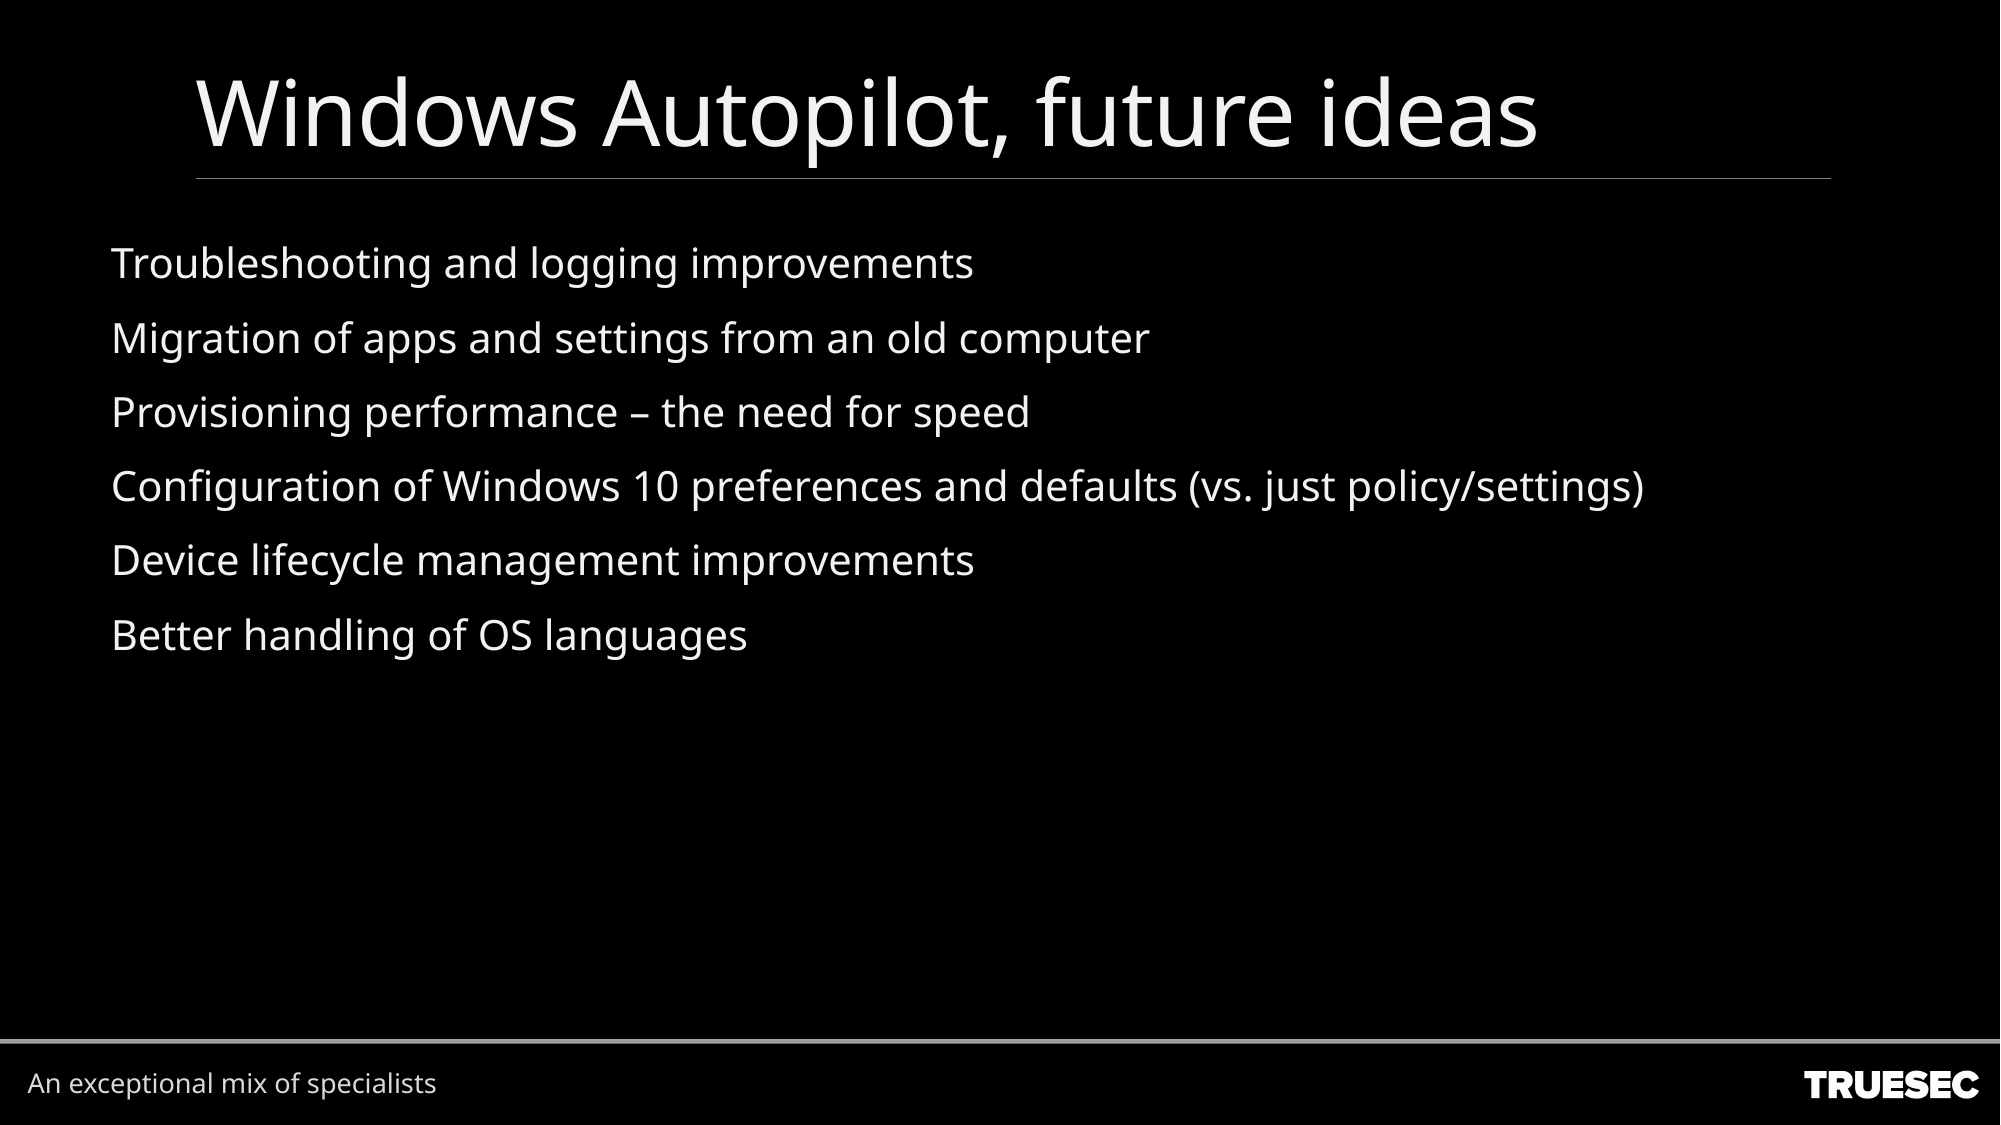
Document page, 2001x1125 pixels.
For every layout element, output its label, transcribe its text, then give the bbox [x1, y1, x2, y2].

list Troubleshooting and logging improvements Migration of apps and settings from an old computer Provisioning performance – the need for speed Configuration of Windows 10 preferences and defaults (vs. just policy/settings) Device lifecycle management improvements Better handling of OS languages [95, 235, 1904, 768]
picture [1804, 1067, 1979, 1101]
title Windows Autopilot, future ideas [180, 47, 1830, 173]
